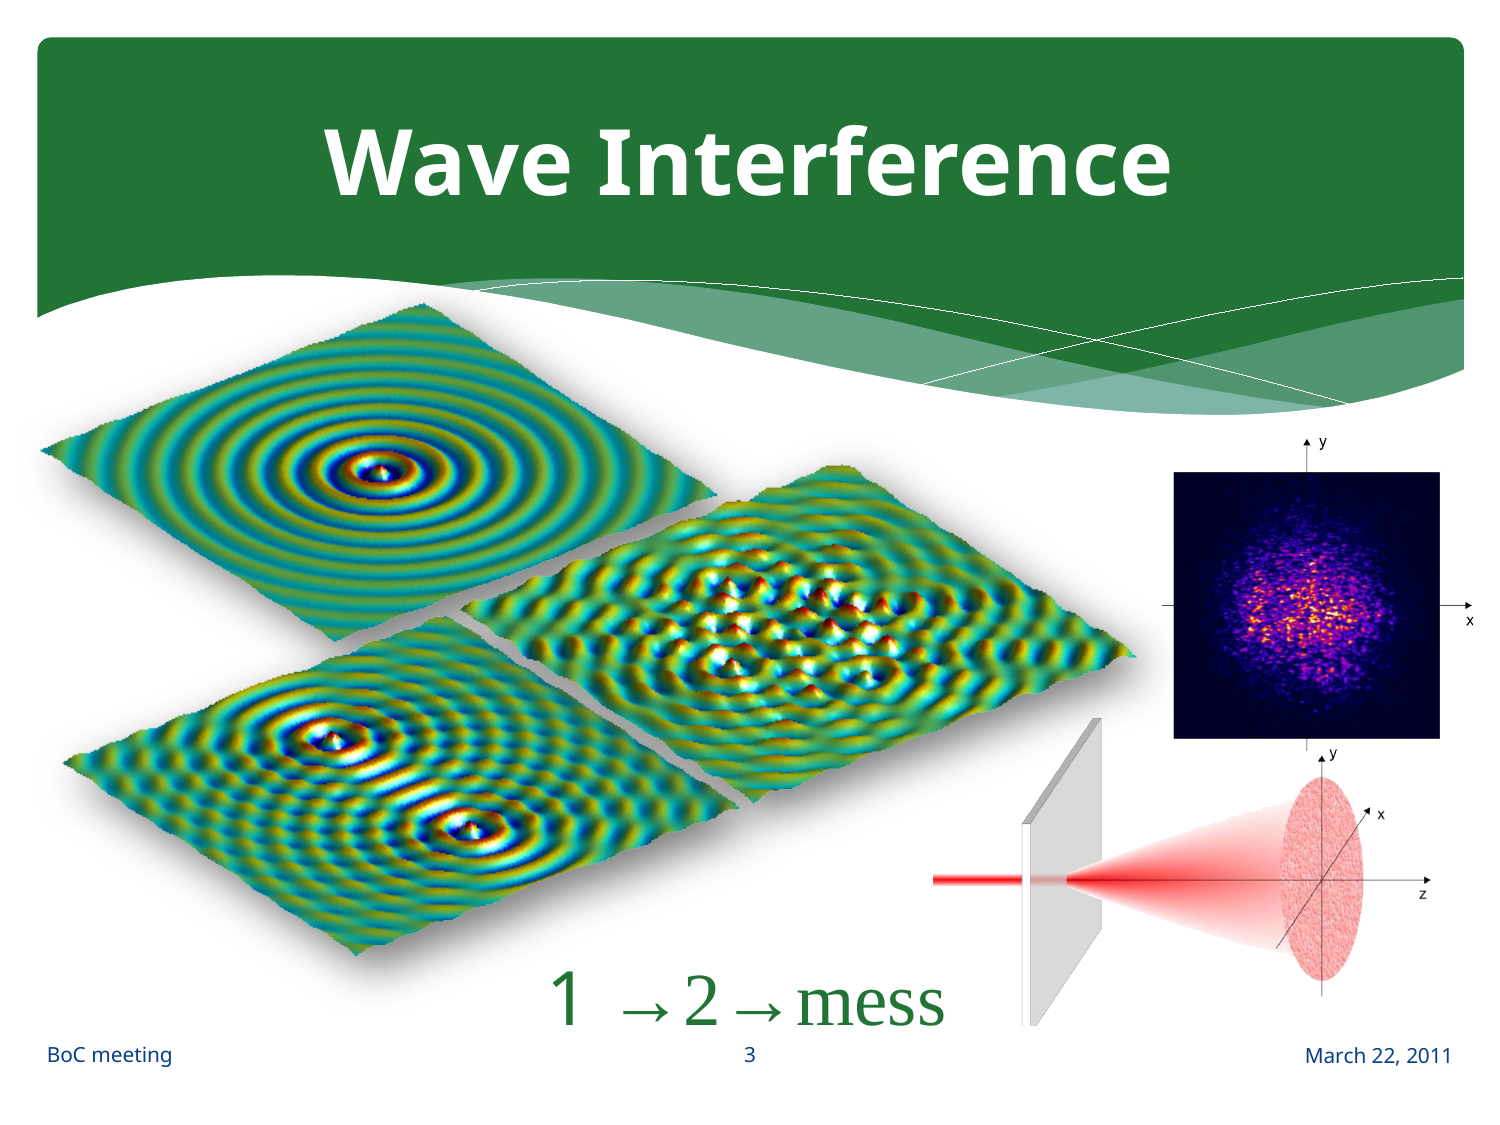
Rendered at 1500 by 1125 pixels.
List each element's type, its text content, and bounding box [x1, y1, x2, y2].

title Wave Interference [75, 55, 1425, 261]
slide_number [847, 1025, 1469, 1086]
slide_number 3 [654, 1030, 846, 1086]
picture [31, 288, 1474, 1026]
text_box 1 →2→mess [387, 942, 928, 1030]
footer BoC meeting [31, 1025, 653, 1086]
